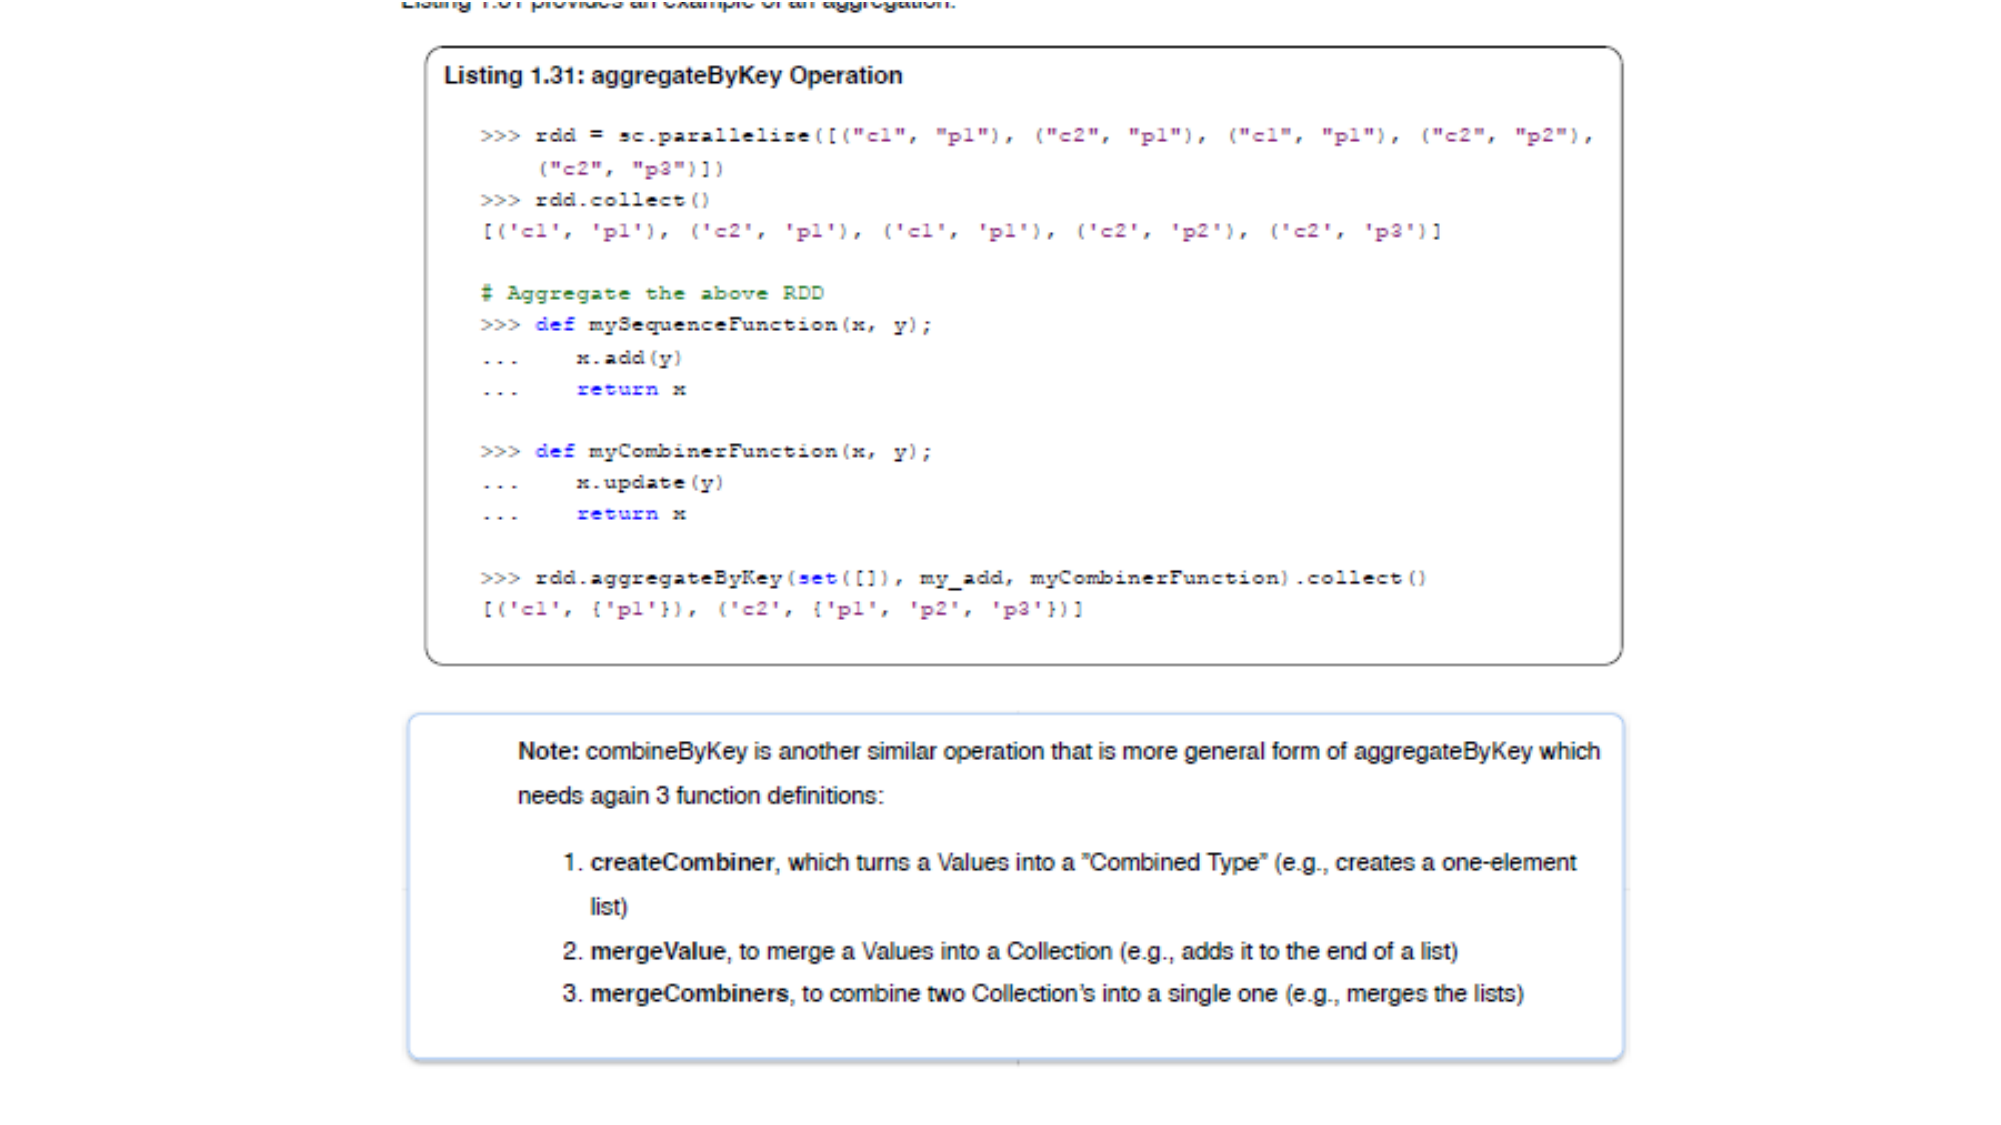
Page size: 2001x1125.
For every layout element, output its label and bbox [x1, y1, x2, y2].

picture [299, 2, 1671, 1089]
